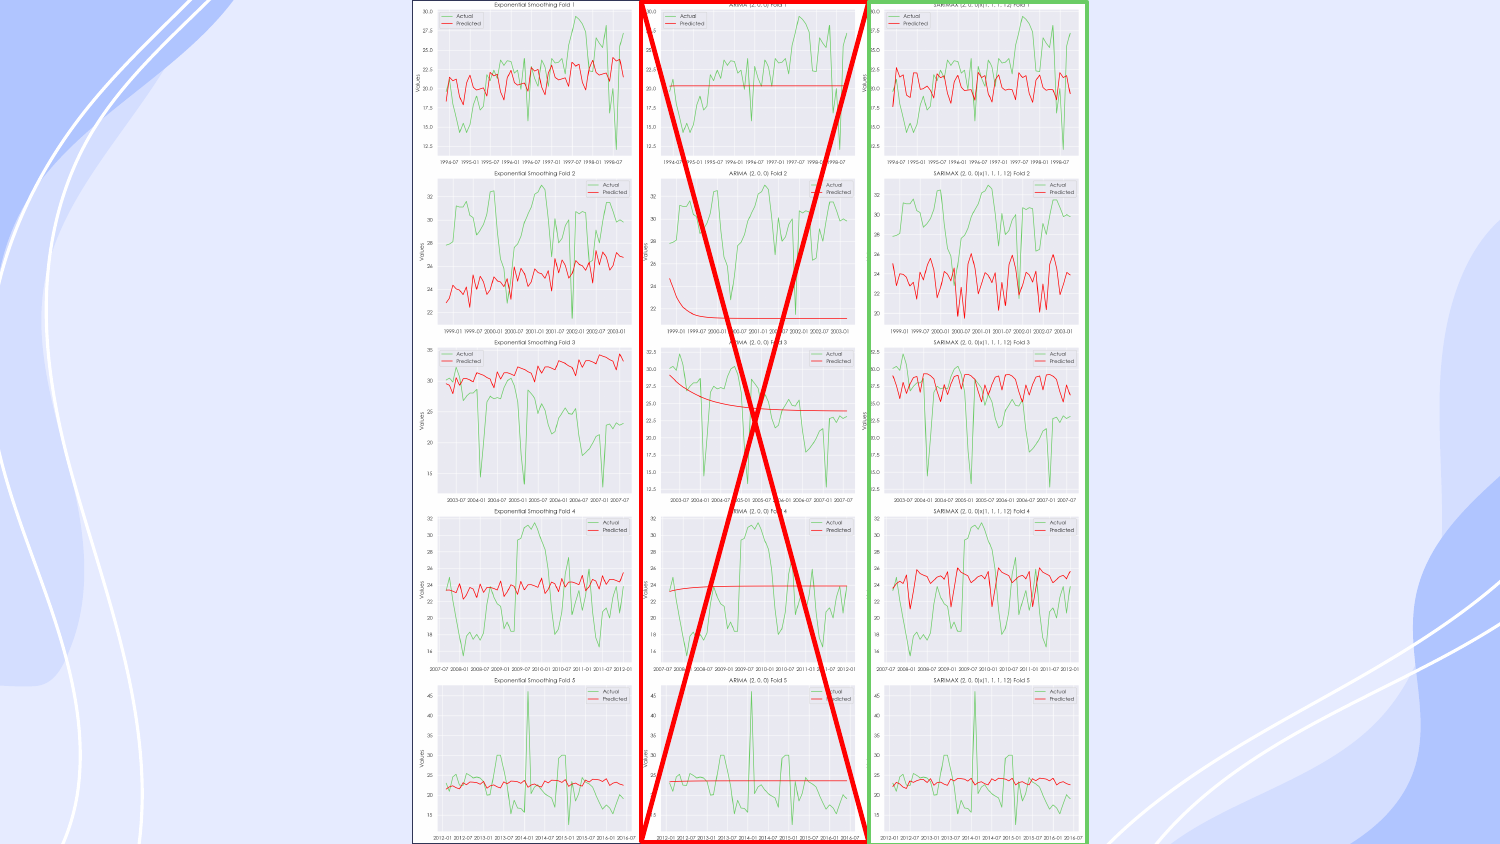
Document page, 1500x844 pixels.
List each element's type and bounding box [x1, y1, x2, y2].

picture [412, 0, 1086, 844]
text_box [640, 1, 869, 843]
